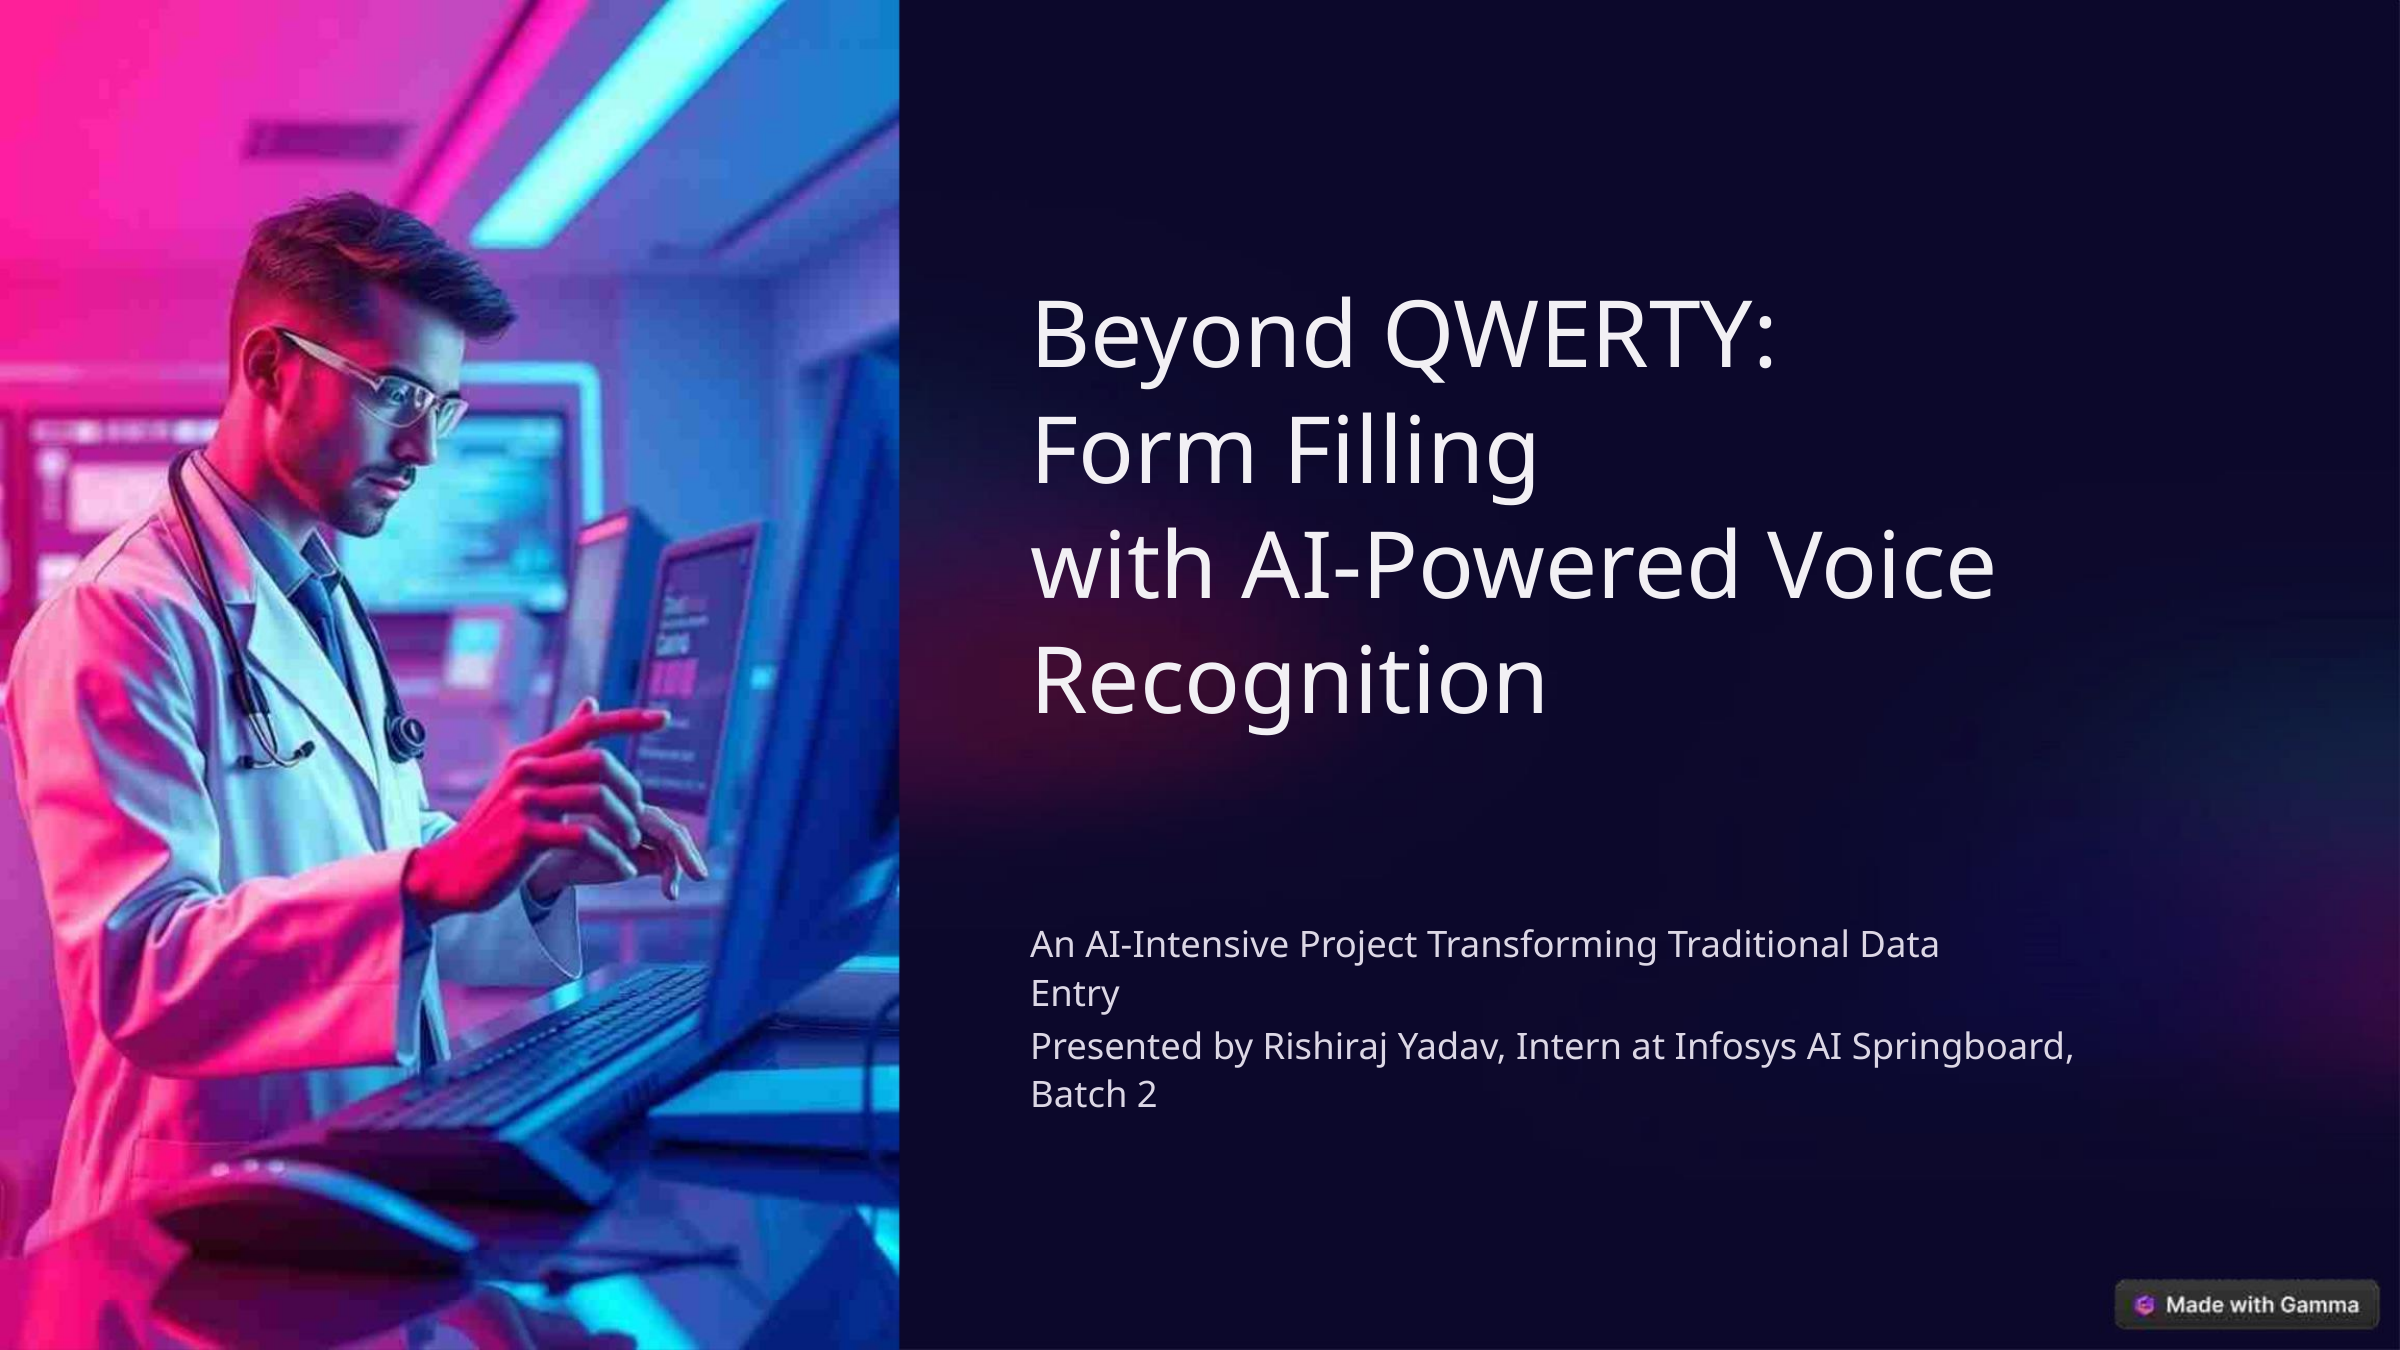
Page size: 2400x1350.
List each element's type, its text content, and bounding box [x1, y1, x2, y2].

text_box [0, 0, 2400, 1350]
text_box Presented by Rishiraj Yadav, Intern at Infosys AI Springboard, Batch 2 [1030, 1018, 2154, 1115]
text_box Beyond QWERTY: [1030, 286, 1881, 387]
text_box An AI-Intensive Project Transforming Traditional Data Entry [1030, 917, 1995, 1014]
text_box Form Filling with AI-Powered Voice Recognition [1030, 402, 2122, 733]
